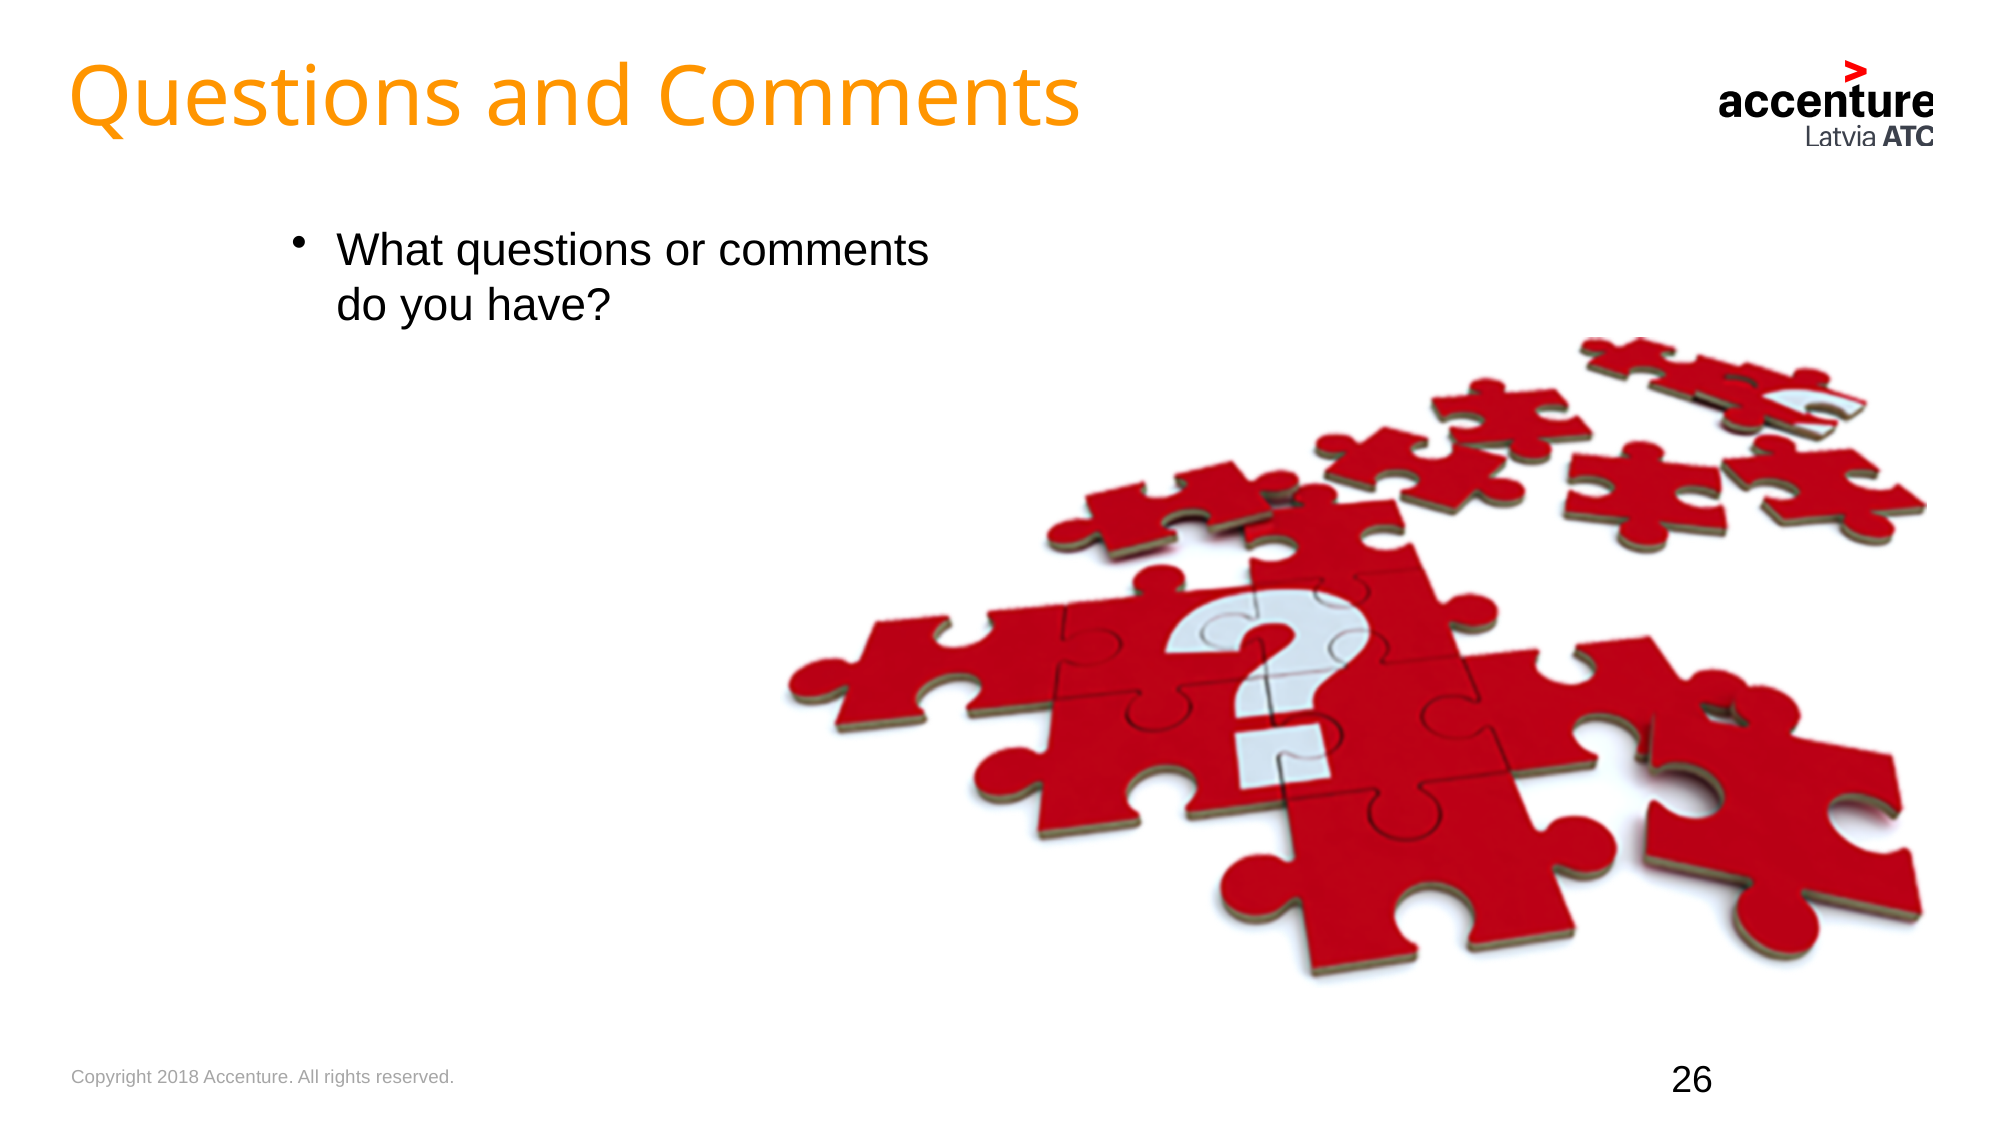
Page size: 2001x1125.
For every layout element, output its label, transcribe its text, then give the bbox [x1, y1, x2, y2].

picture [780, 336, 1927, 988]
text_box 26 [1449, 1062, 1728, 1107]
title Questions and Comments [67, 61, 1316, 226]
text_box What questions or comments do you have? [276, 212, 1000, 1088]
